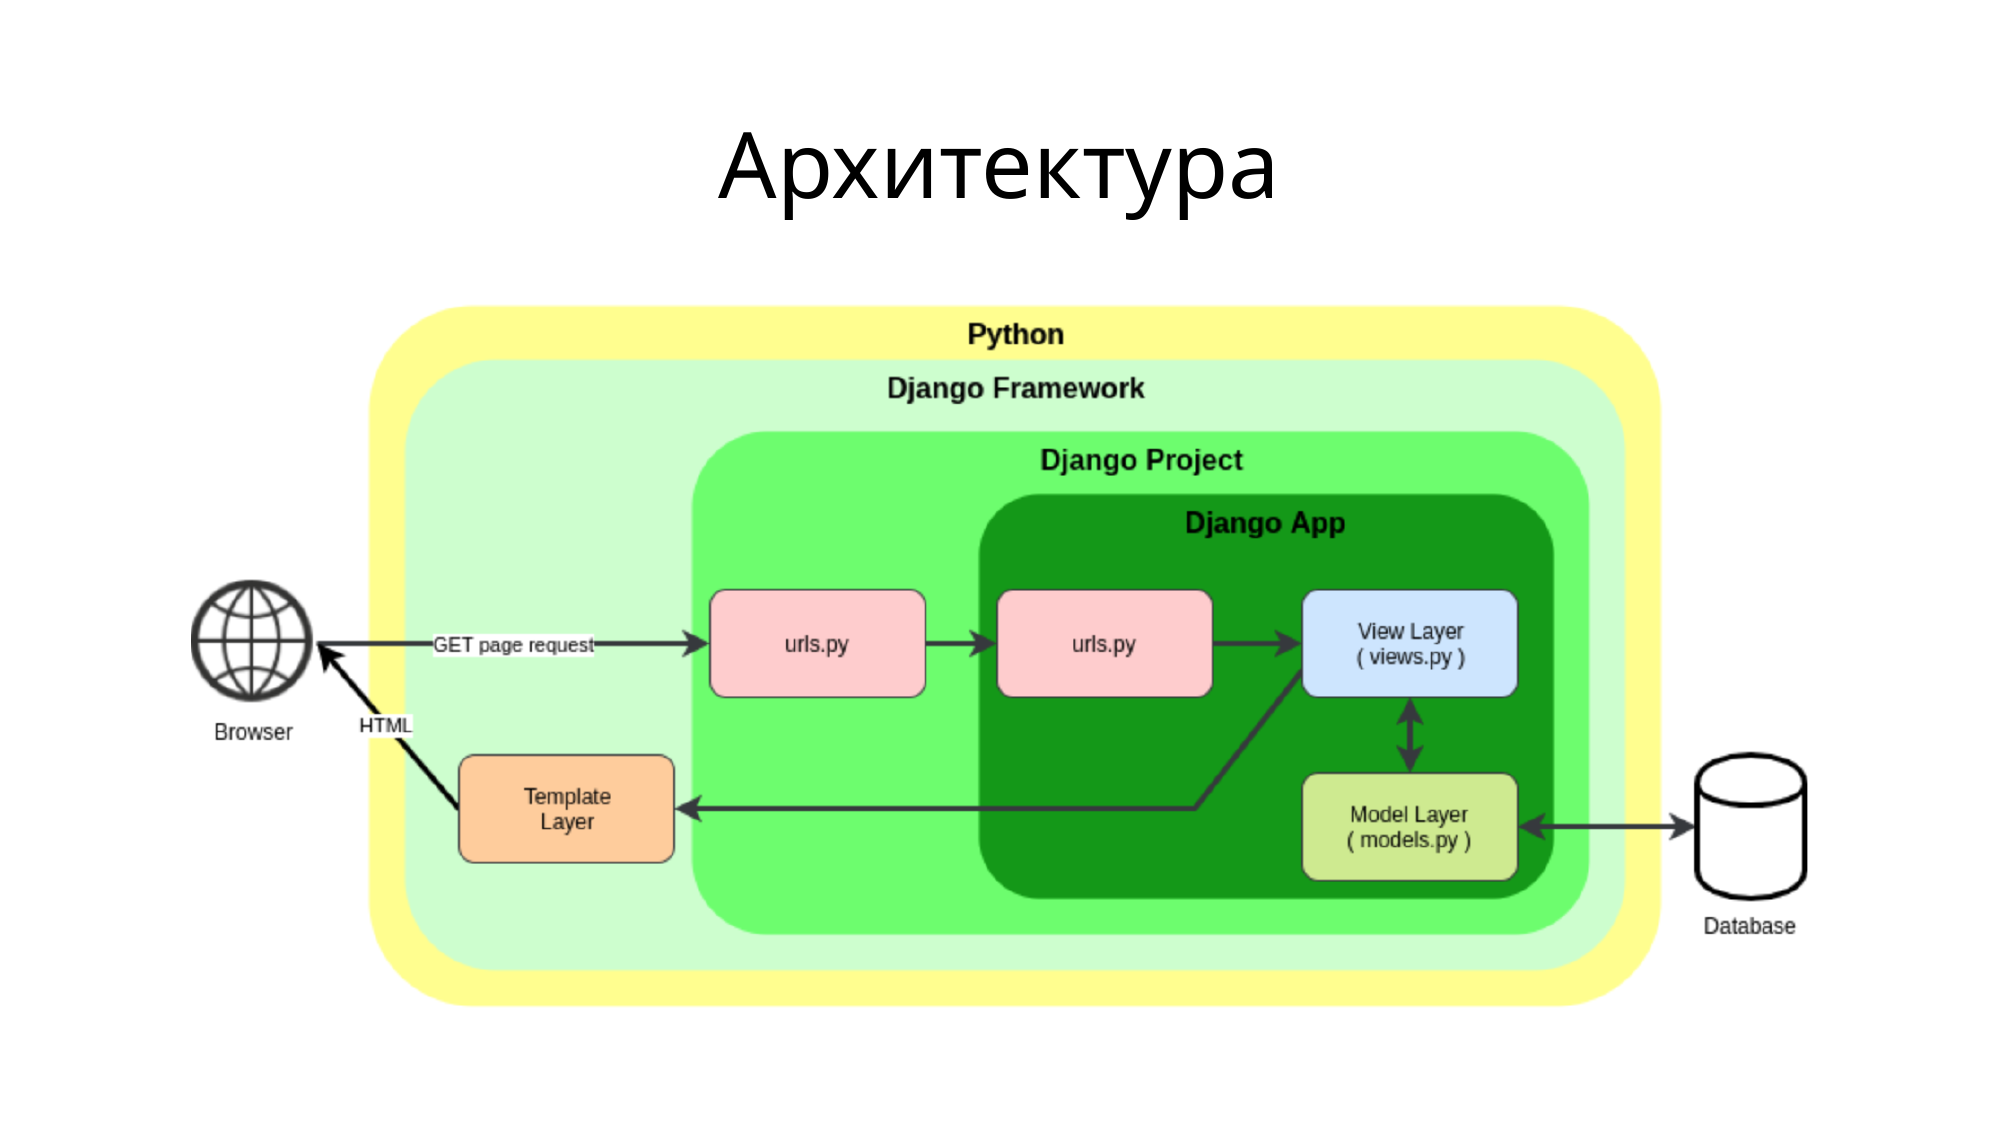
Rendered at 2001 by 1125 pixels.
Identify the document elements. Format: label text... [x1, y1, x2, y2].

title Архитектура [137, 59, 1863, 278]
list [183, 299, 1816, 1014]
